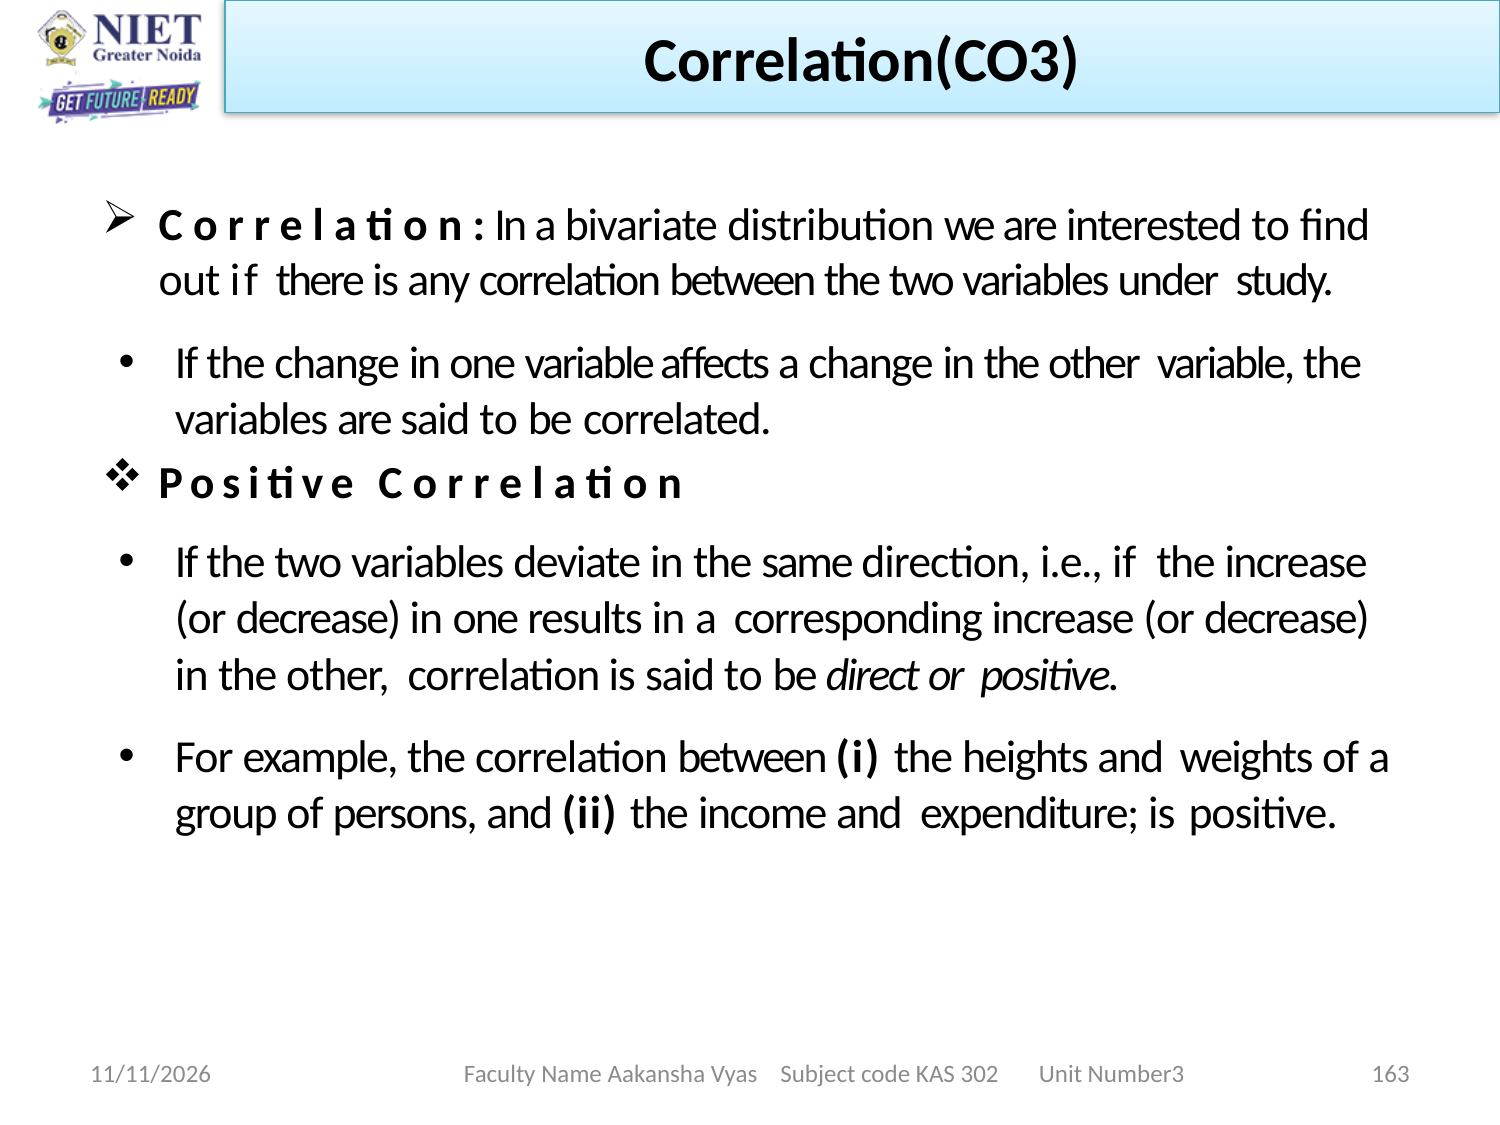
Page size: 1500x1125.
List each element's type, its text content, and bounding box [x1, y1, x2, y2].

list Correlation: In a bivariate distribution we are interested to find out i f there is any correlation between the two variables under study. If the change in one variable affects a change in the other variable, the variables are said to be correlated. Positive Correlation If the two variables deviate in the same direction, i.e., if the increase (or decrease) in one results in a corresponding increase (or decrease) in the other, correlation is said to be direct or positive. For example, the correlation between (i) the heights and weights of a group of persons, and (ii) the income and expenditure; is positive. [87, 187, 1438, 930]
slide_number 163 [1074, 1042, 1425, 1103]
text_box Correlation(CO3) [238, 0, 1500, 113]
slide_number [75, 1042, 412, 1103]
footer Faculty Name Aakansha Vyas Subject code KAS 302 Unit Number3 [412, 1042, 1074, 1103]
picture [0, 0, 238, 135]
